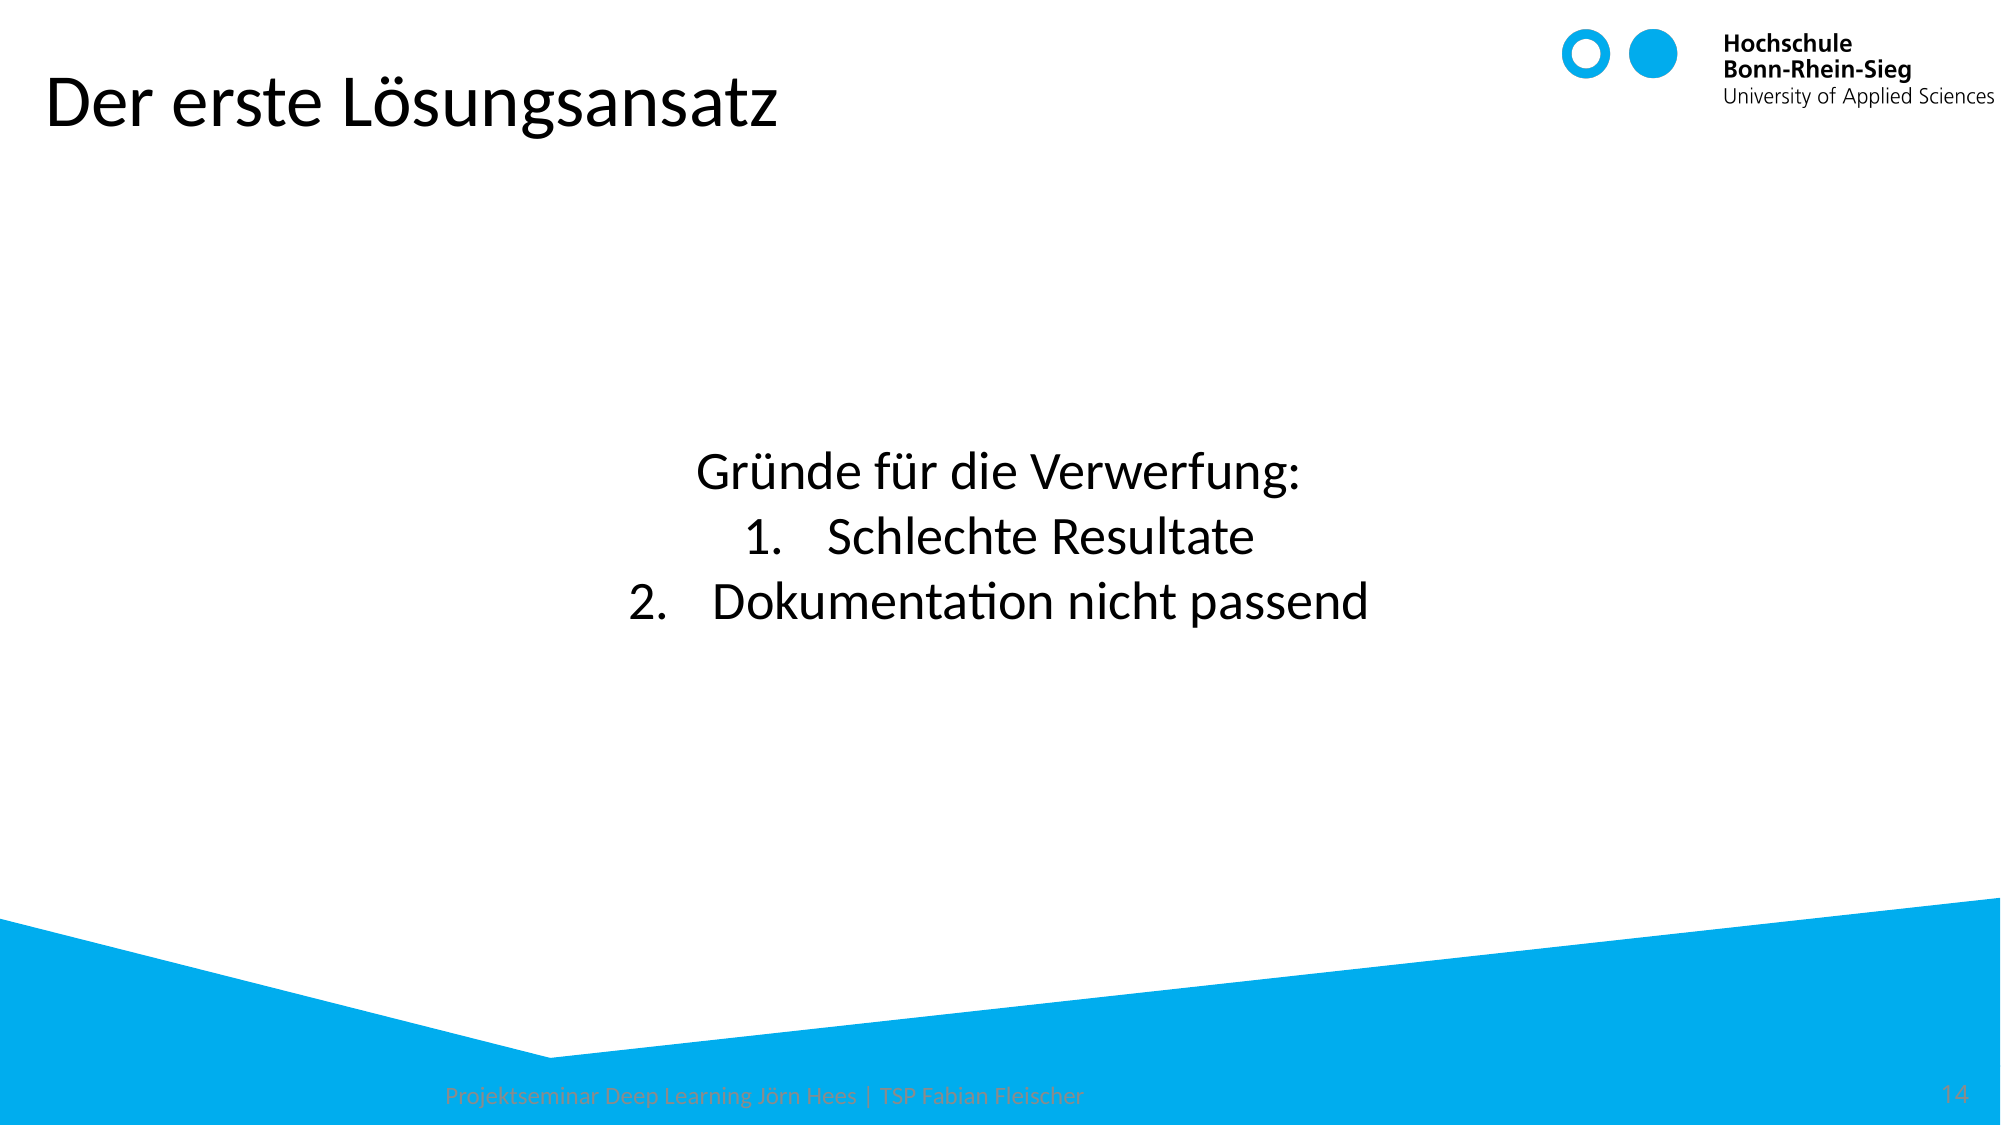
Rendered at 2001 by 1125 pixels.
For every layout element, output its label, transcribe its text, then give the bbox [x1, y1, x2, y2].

picture [1561, 29, 1994, 108]
footer Projektseminar Deep Learning Jörn Hees | TSP Fabian Fleischer [0, 1065, 1532, 1125]
text_box Gründe für die Verwerfung: Schlechte Resultate Dokumentation nicht passend [499, 363, 1501, 638]
slide_number 14 [1534, 1065, 1985, 1125]
picture [1561, 29, 1579, 52]
text_box Der erste Lösungsansatz [30, 43, 1032, 149]
picture [1572, 40, 1600, 68]
